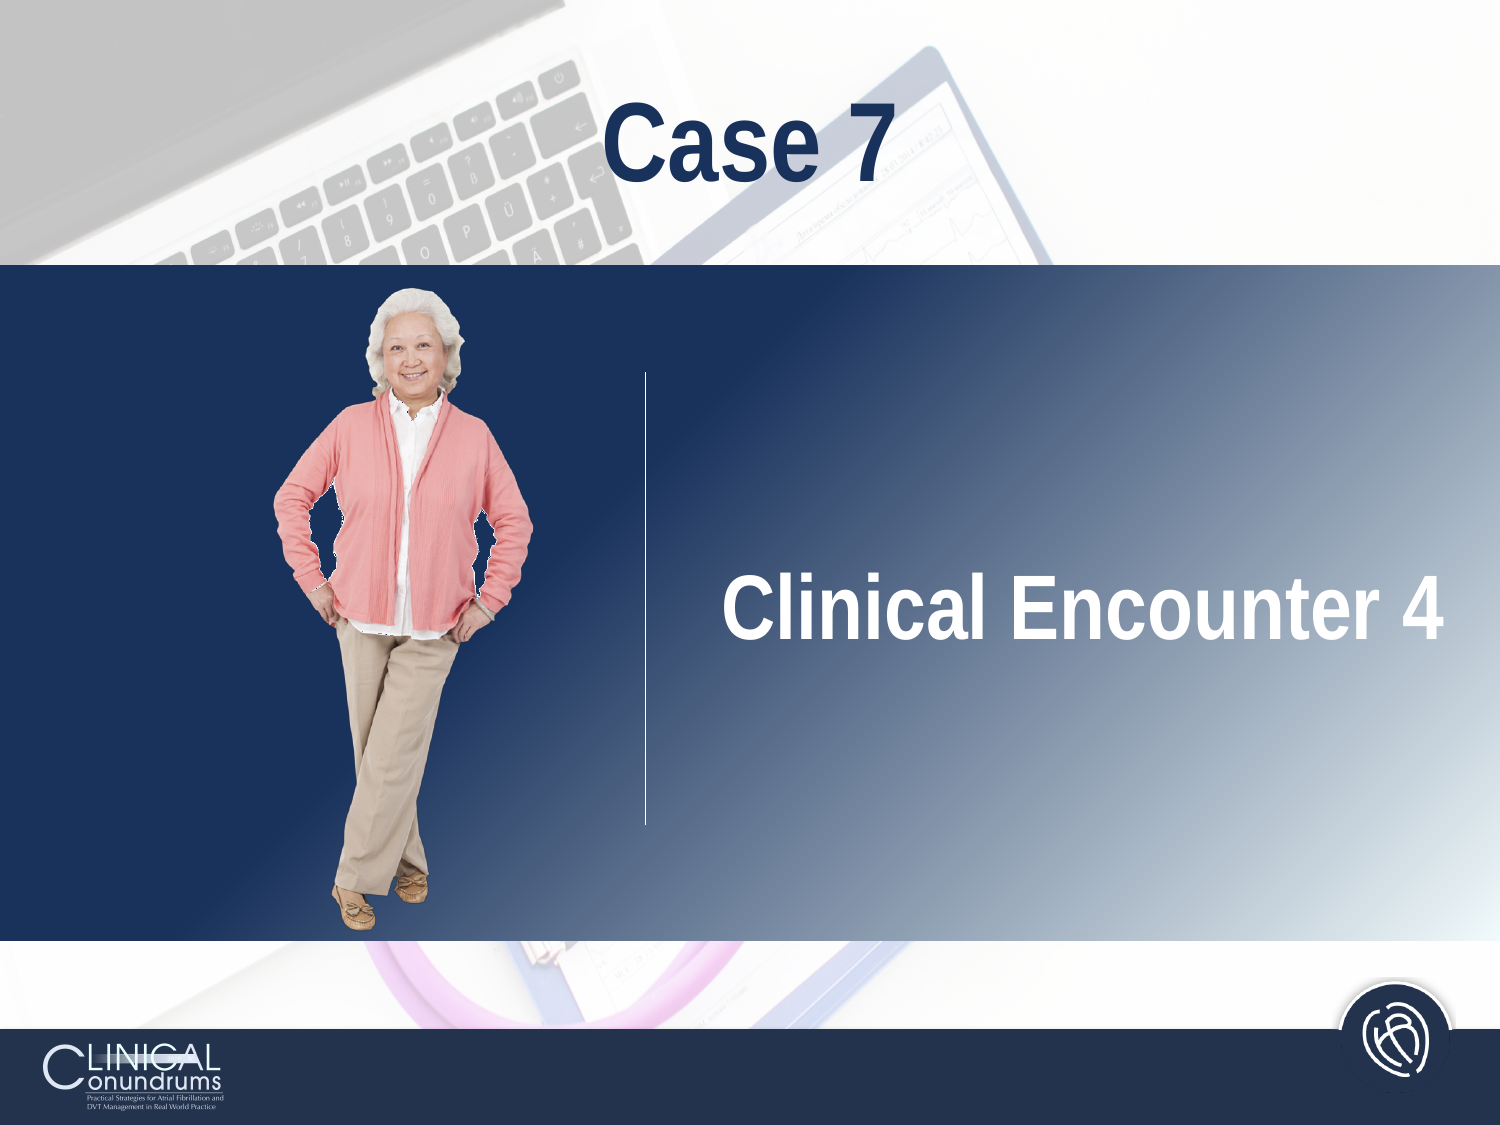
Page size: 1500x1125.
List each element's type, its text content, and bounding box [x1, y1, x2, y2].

text_box Case 7 [0, 61, 1500, 212]
picture [41, 1038, 229, 1112]
text_box [0, 1028, 1500, 1125]
picture [1332, 976, 1456, 1100]
text_box Clinical Encounter 4 [706, 540, 1476, 666]
picture [264, 273, 541, 932]
text_box [0, 264, 1500, 943]
